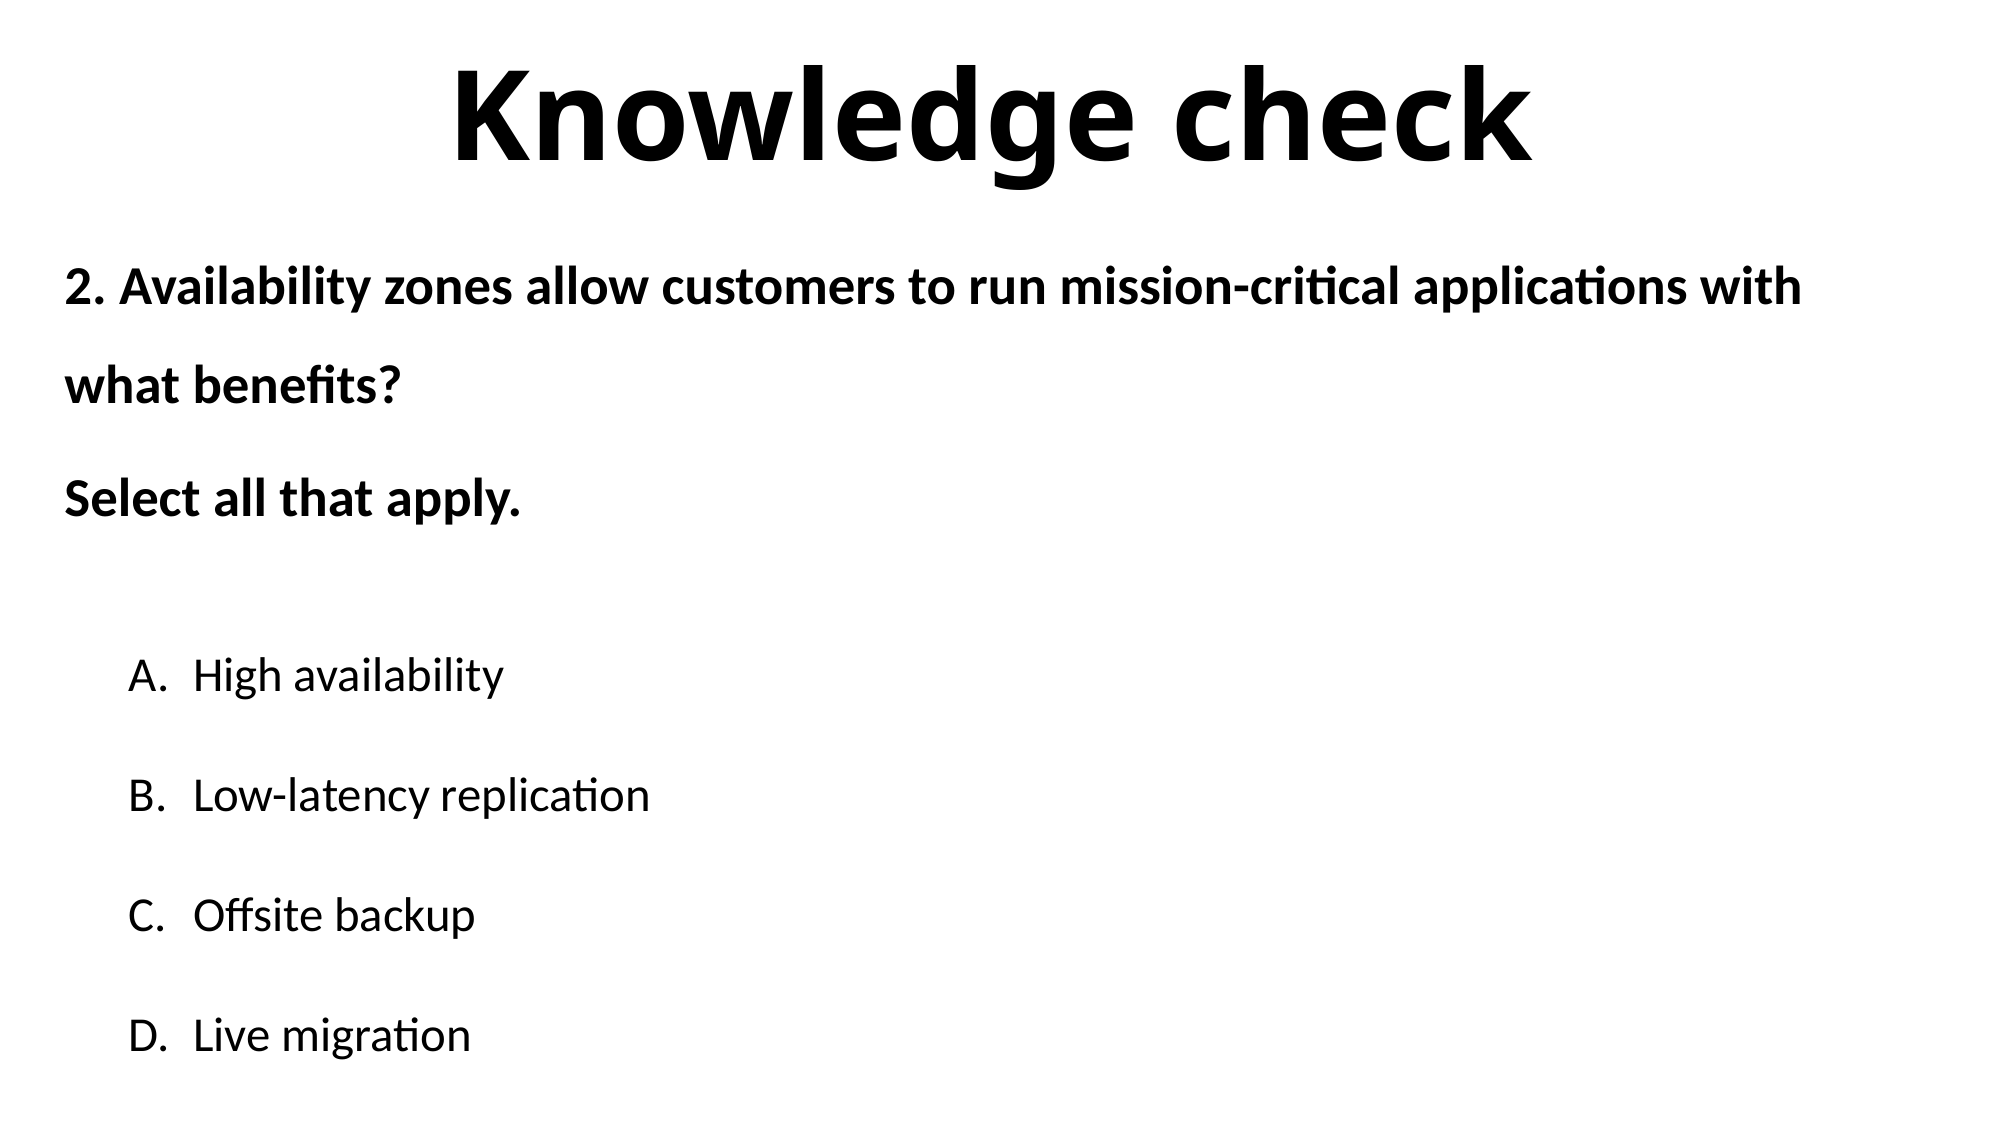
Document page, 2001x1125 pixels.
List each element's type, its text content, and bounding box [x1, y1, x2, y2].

subtitle 2. Availability zones allow customers to run mission-critical applications with what benefits? Select all that apply. High availability Low-latency replication Offsite backup Live migration [49, 209, 1934, 1079]
title Knowledge check [240, 9, 1741, 196]
